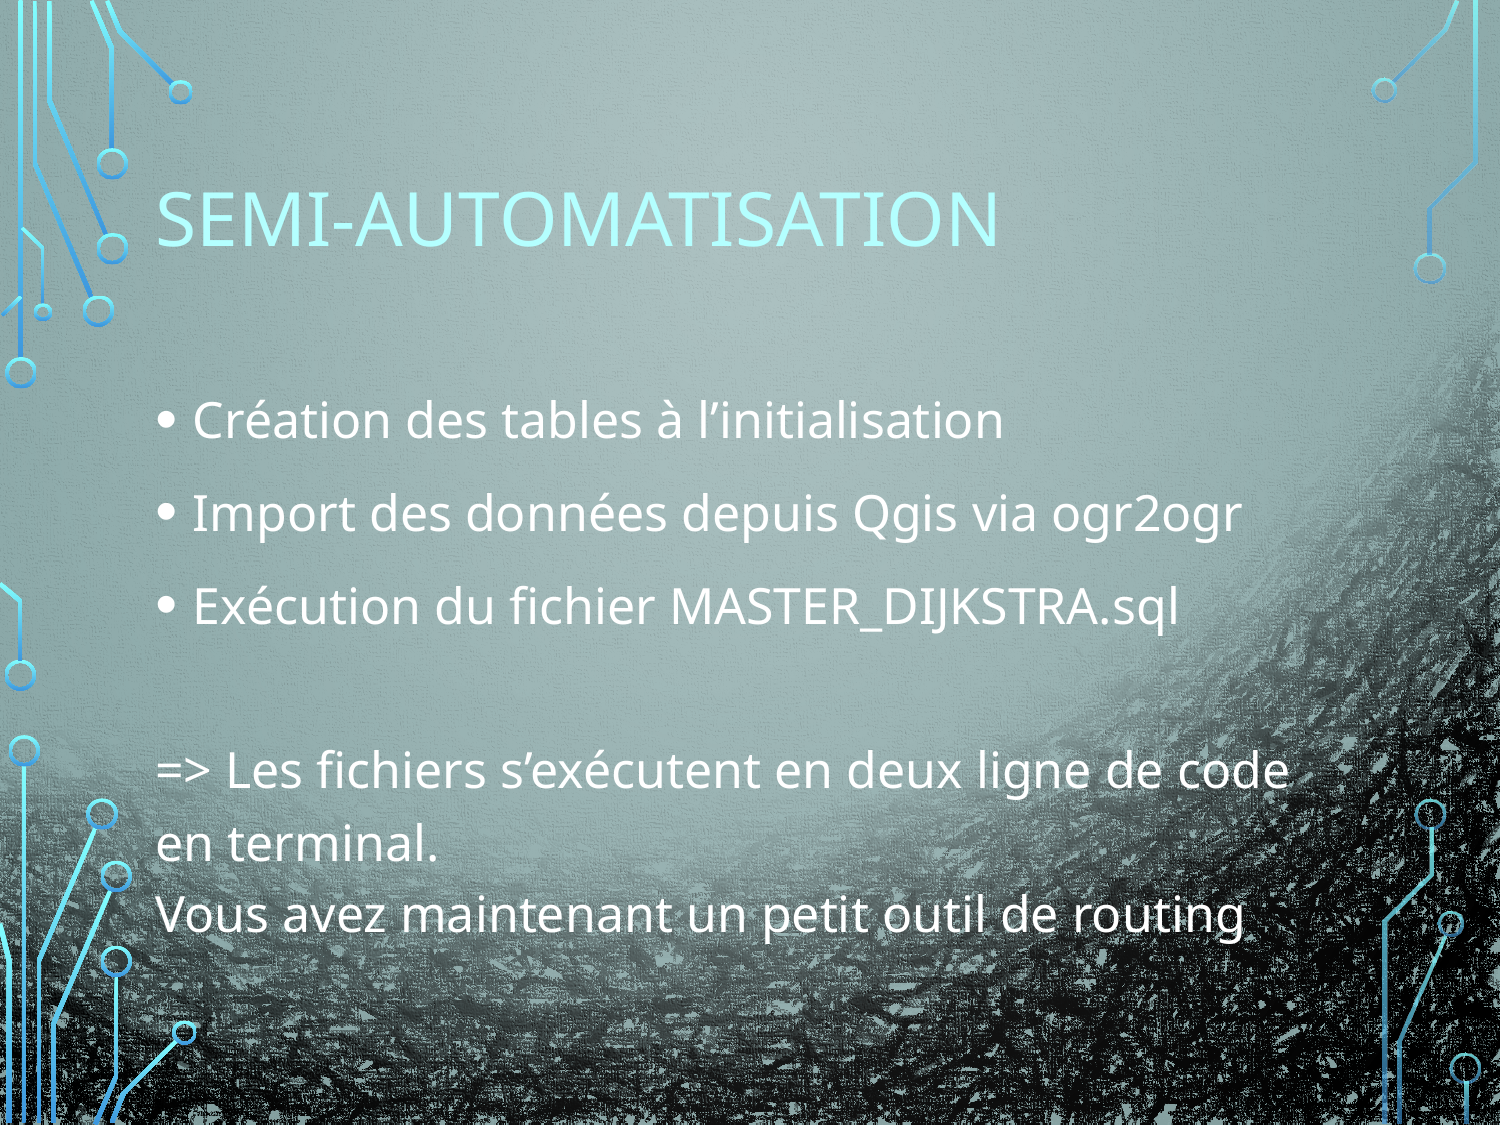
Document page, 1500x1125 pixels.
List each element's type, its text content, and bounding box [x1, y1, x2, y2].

title semi-automatisation [140, 101, 1360, 344]
list Création des tables à l’initialisation Import des données depuis Qgis via ogr2ogr Exécution du fichier MASTER_DIJKSTRA.sql => Les fichiers s’exécutent en deux ligne de code en terminal. Vous avez maintenant un petit outil de routing [140, 369, 1360, 950]
